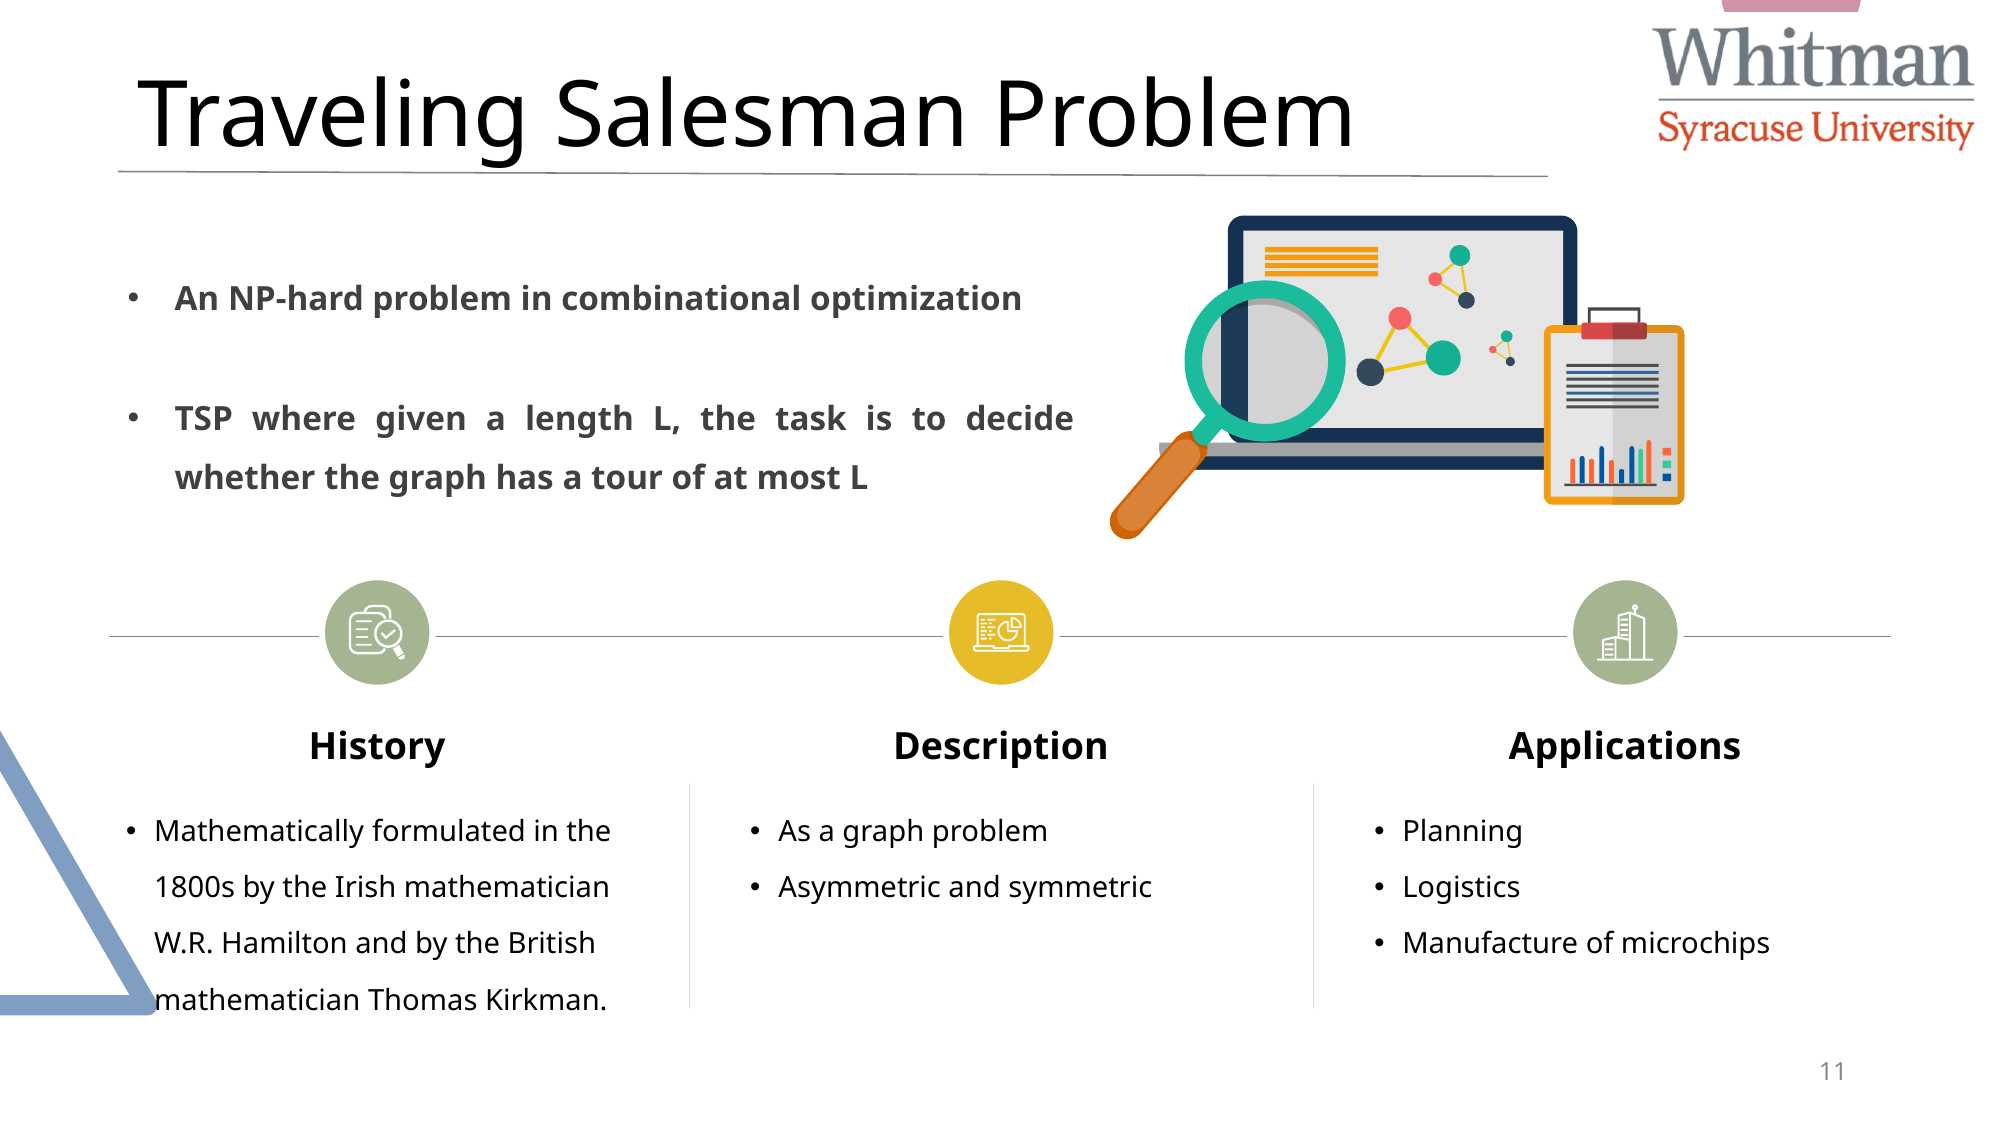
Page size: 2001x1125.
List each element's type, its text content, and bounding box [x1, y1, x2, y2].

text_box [109, 215, 1892, 1071]
picture [1633, 12, 1993, 168]
slide_number 11 [1412, 1071, 1863, 1103]
title Traveling Salesman Problem [122, 8, 1848, 215]
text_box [118, 171, 1548, 177]
